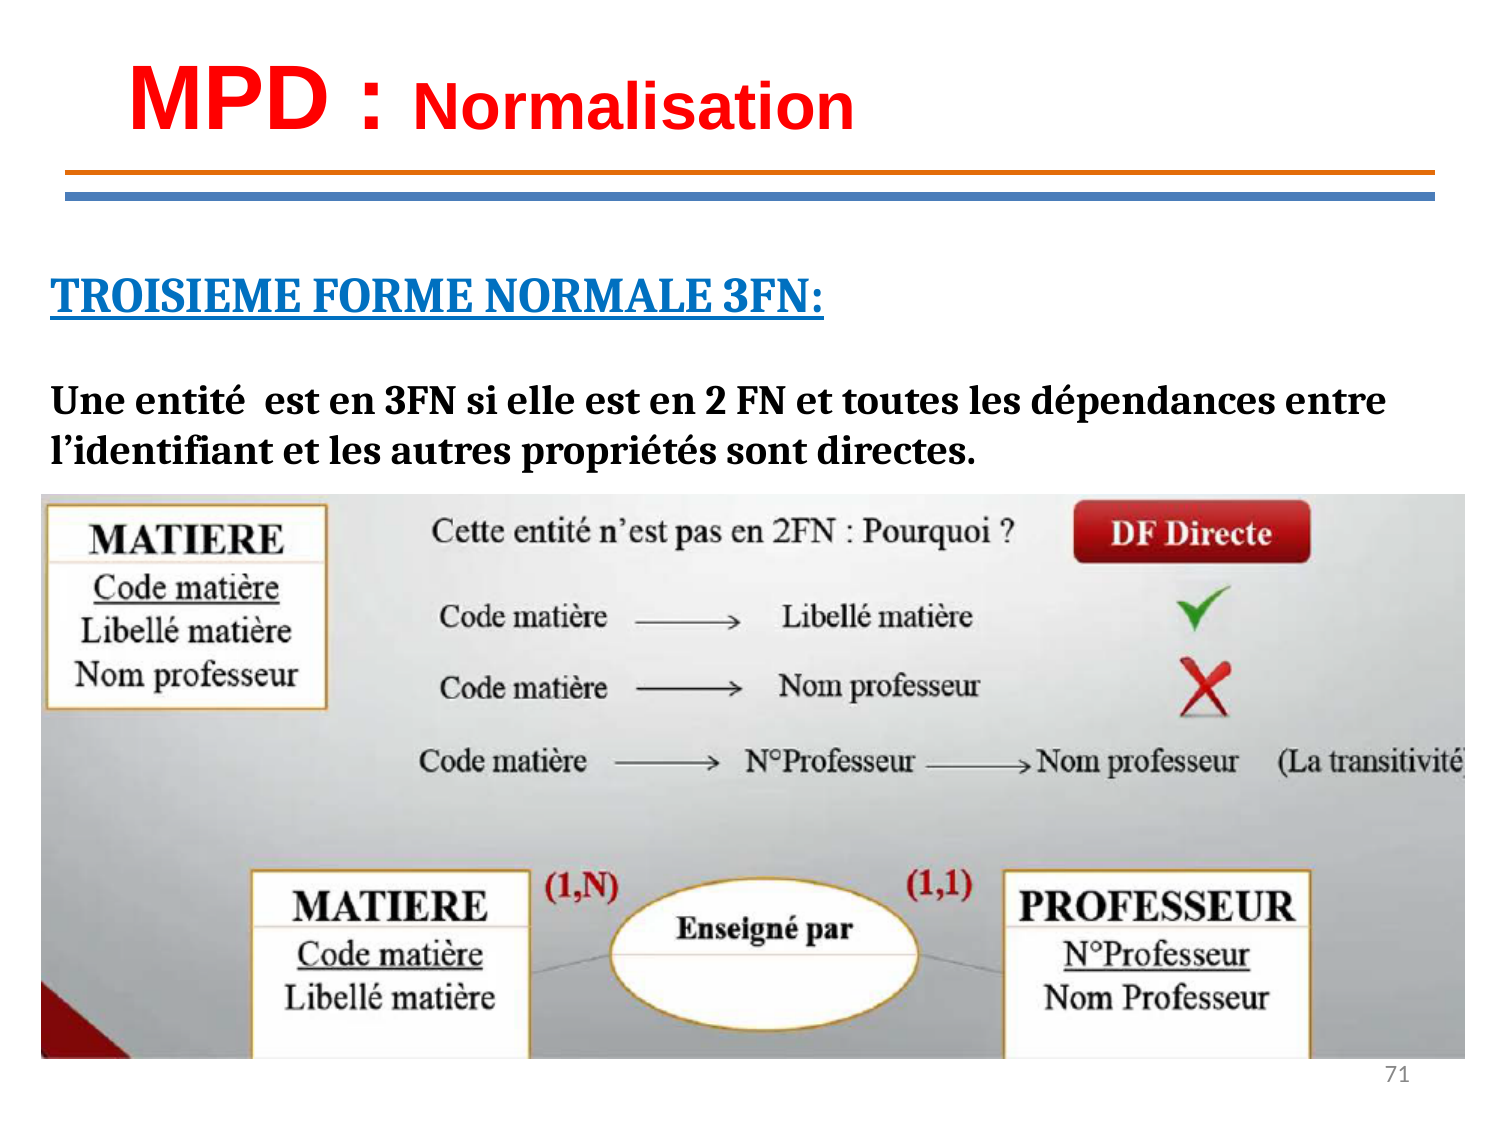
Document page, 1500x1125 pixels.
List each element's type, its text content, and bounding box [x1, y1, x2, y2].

text_box MPD : Normalisation [112, 30, 1435, 156]
text_box TROISIEME FORME NORMALE 3FN: Une entité est en 3FN si elle est en 2 FN et toutes les dépendances entre l’identifiant et les autres propriétés sont directes. [35, 255, 1459, 481]
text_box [64, 172, 1436, 197]
picture [41, 494, 1465, 1059]
slide_number 71 [1074, 1066, 1425, 1103]
